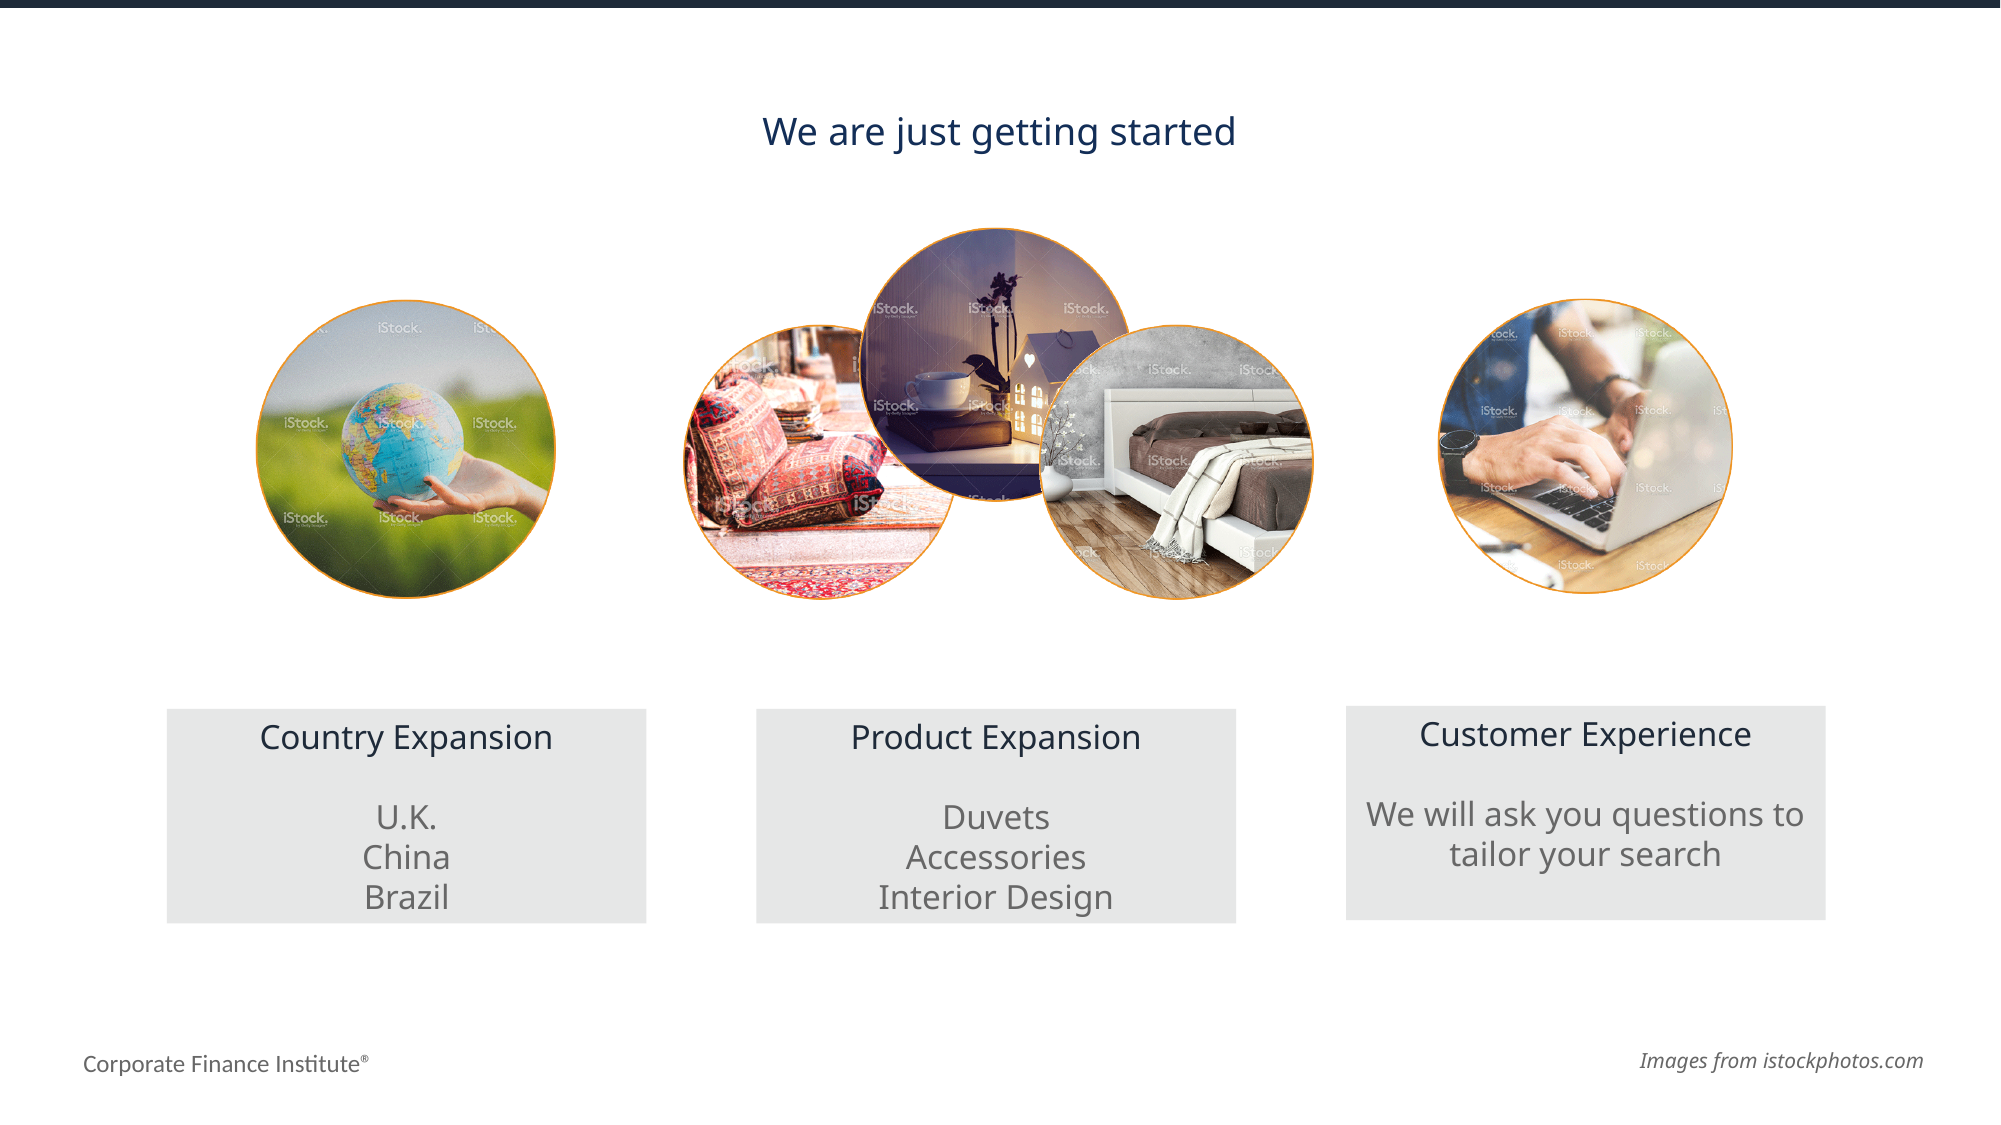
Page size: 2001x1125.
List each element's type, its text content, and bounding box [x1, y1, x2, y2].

picture [673, 216, 1325, 609]
text_box We are just getting started [249, 105, 1750, 162]
text_box Customer Experience We will ask you questions to tailor your search [1346, 705, 1826, 921]
picture [1427, 286, 1745, 604]
text_box Product Expansion Duvets Accessories Interior Design [756, 708, 1237, 924]
picture [245, 287, 568, 609]
text_box Images from istockphotos.com [1625, 1039, 1939, 1080]
text_box Country Expansion U.K. China Brazil [166, 708, 647, 924]
